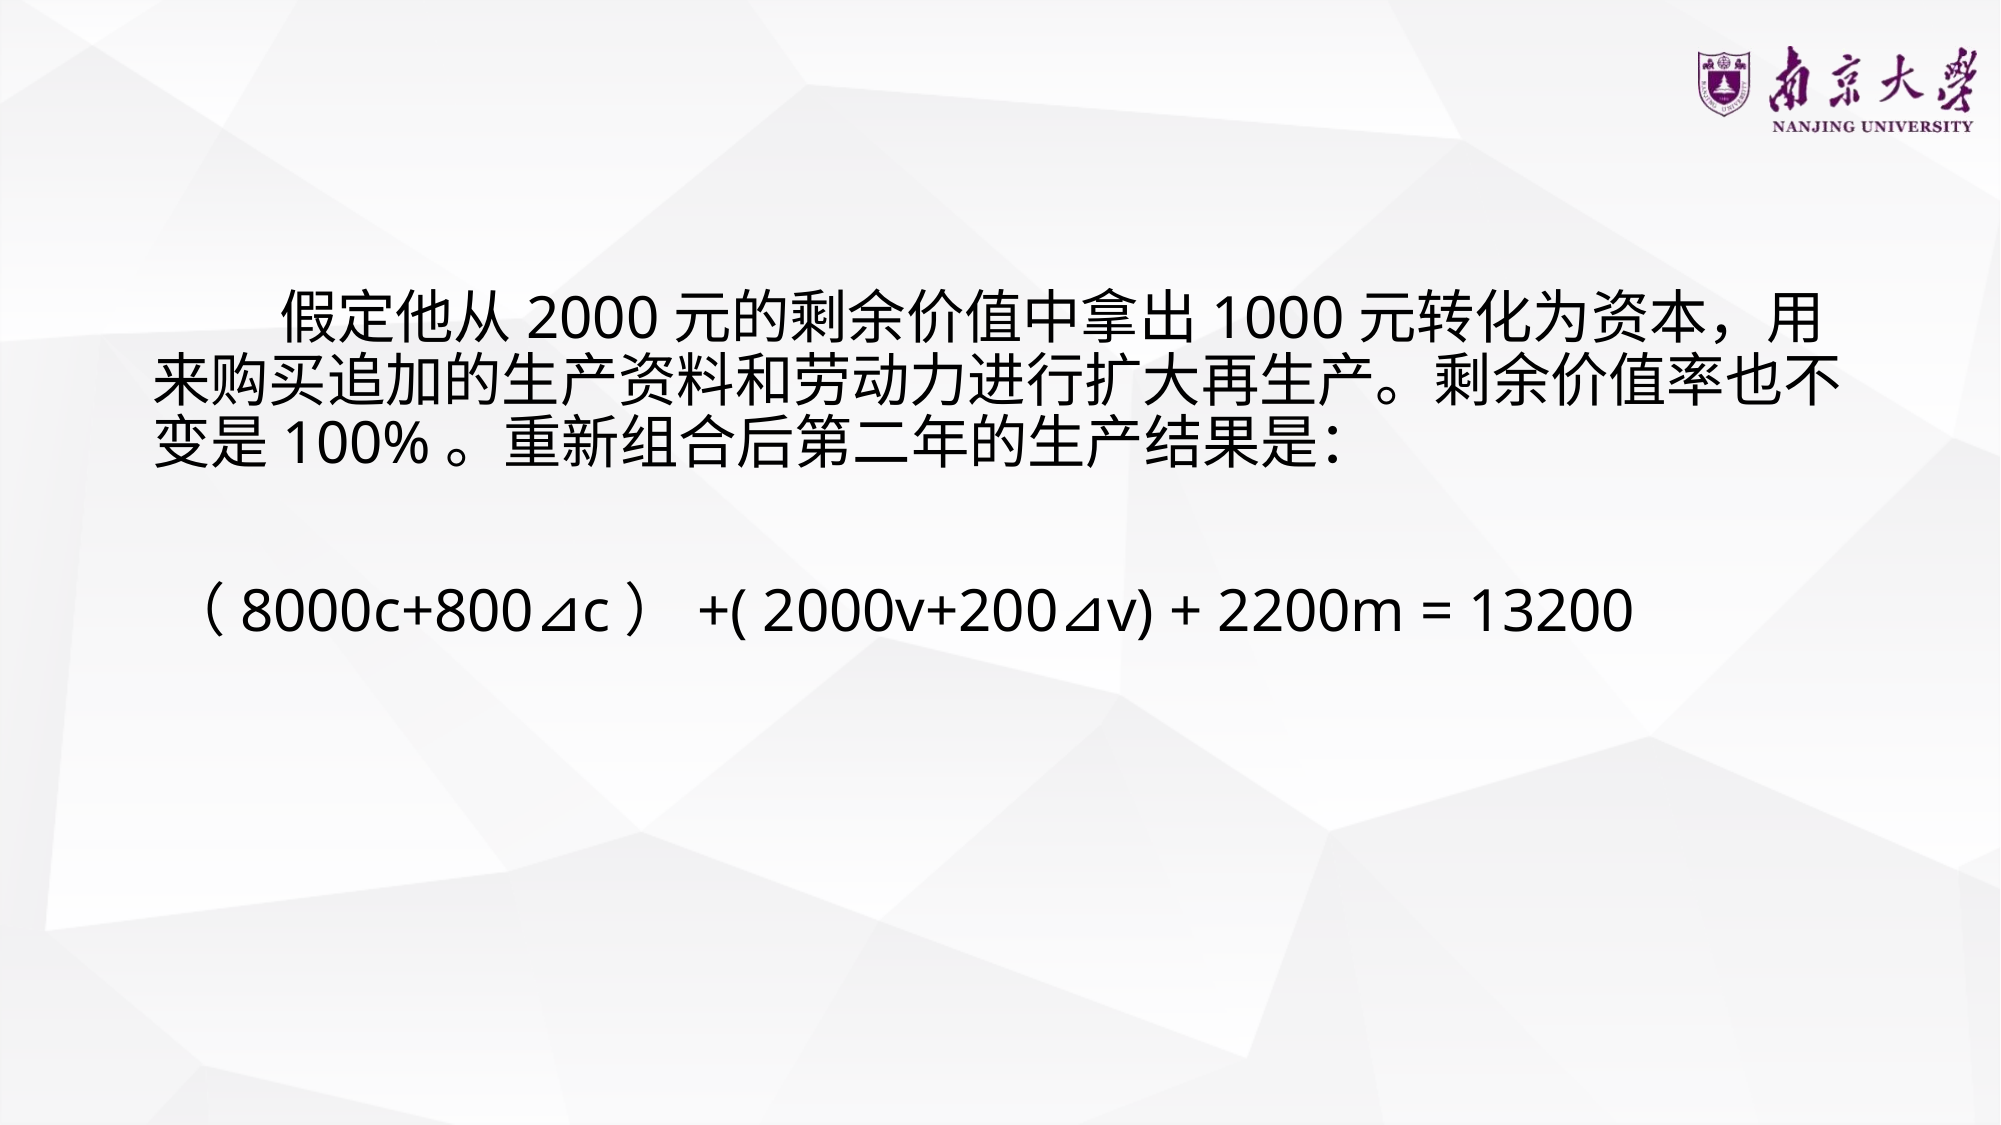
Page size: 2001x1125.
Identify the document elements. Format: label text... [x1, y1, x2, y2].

picture [0, 0, 2001, 1125]
list 假定他从2000元的剩余价值中拿出1000元转化为资本，用来购买追加的生产资料和劳动力进行扩大再生产。剩余价值率也不变是100%。重新组合后第二年的生产结果是： （8000c+800⊿c）+( 2000v+200⊿v) + 2200m = 13200 [99, 280, 1880, 990]
